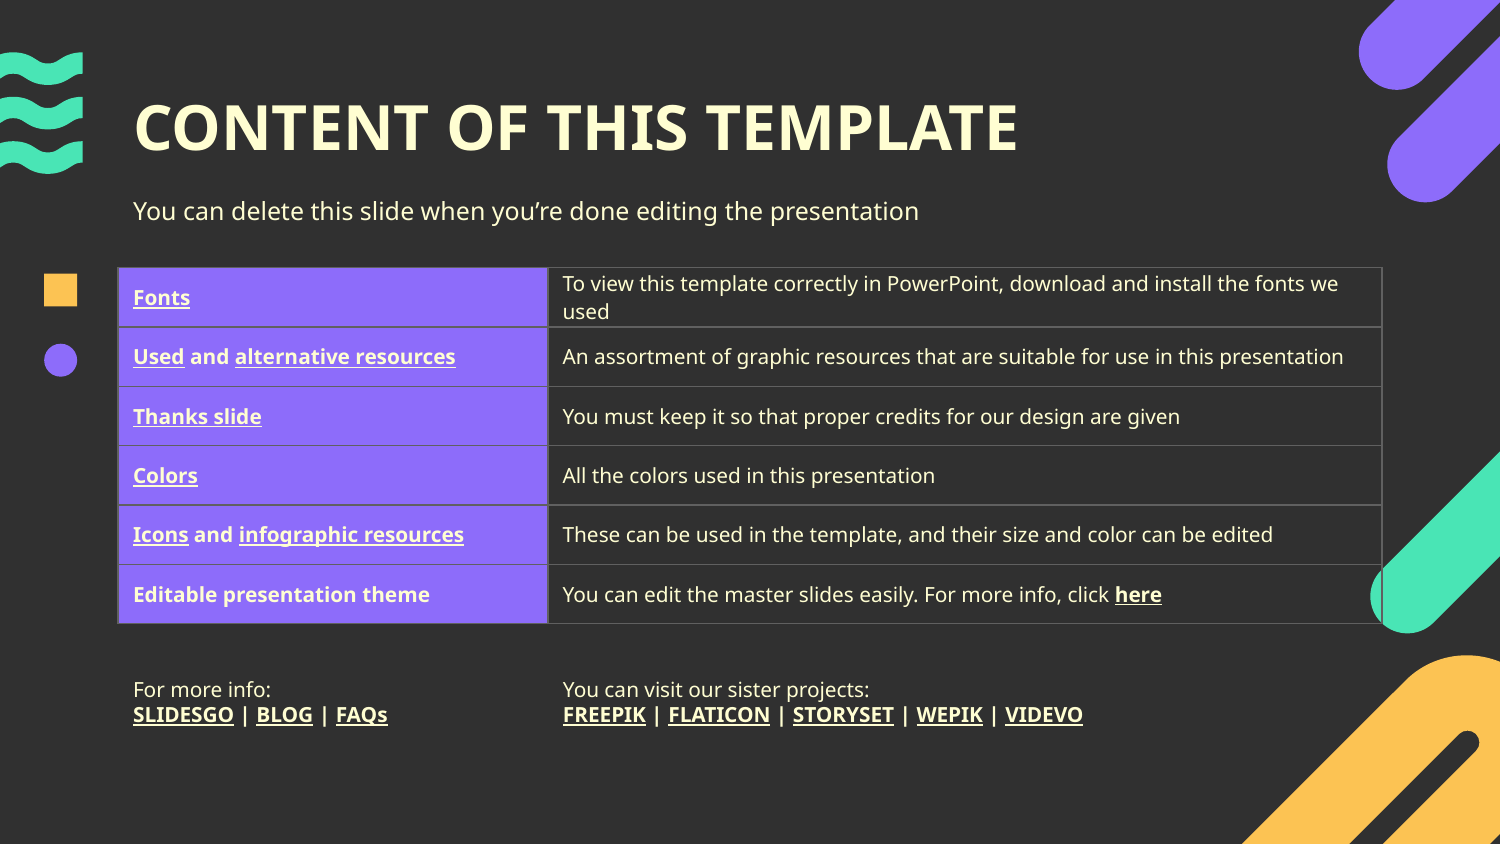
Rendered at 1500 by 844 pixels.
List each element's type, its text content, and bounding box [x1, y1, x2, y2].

table_cell Colors [119, 446, 547, 504]
table_cell All the colors used in this presentation [549, 446, 1381, 504]
list You can delete this slide when you’re done editing the presentation [118, 180, 1382, 267]
table_header To view this template correctly in PowerPoint, download and install the fonts we used [549, 268, 1381, 326]
table_cell These can be used in the template, and their size and color can be edited [549, 506, 1381, 564]
table_cell You can edit the master slides easily. For more info, click here [549, 565, 1381, 623]
table_cell Editable presentation theme [119, 565, 547, 623]
table_cell Used and alternative resources [119, 328, 547, 386]
table_cell Icons and infographic resources [119, 506, 547, 564]
title CONTENT OF THIS TEMPLATE [118, 72, 1382, 167]
table_cell Thanks slide [119, 387, 547, 445]
table_header Fonts [119, 268, 547, 326]
table_cell An assortment of graphic resources that are suitable for use in this presentation [549, 328, 1381, 386]
table_cell You must keep it so that proper credits for our design are given [549, 387, 1381, 445]
list You can delete this slide when you’re done editing the presentation [118, 624, 1382, 750]
text_box For more info: SLIDESGO | BLOG | FAQs [118, 661, 489, 738]
text_box You can visit our sister projects: FREEPIK | FLATICON | STORYSET | WEPIK | VIDEVO [547, 661, 1247, 738]
